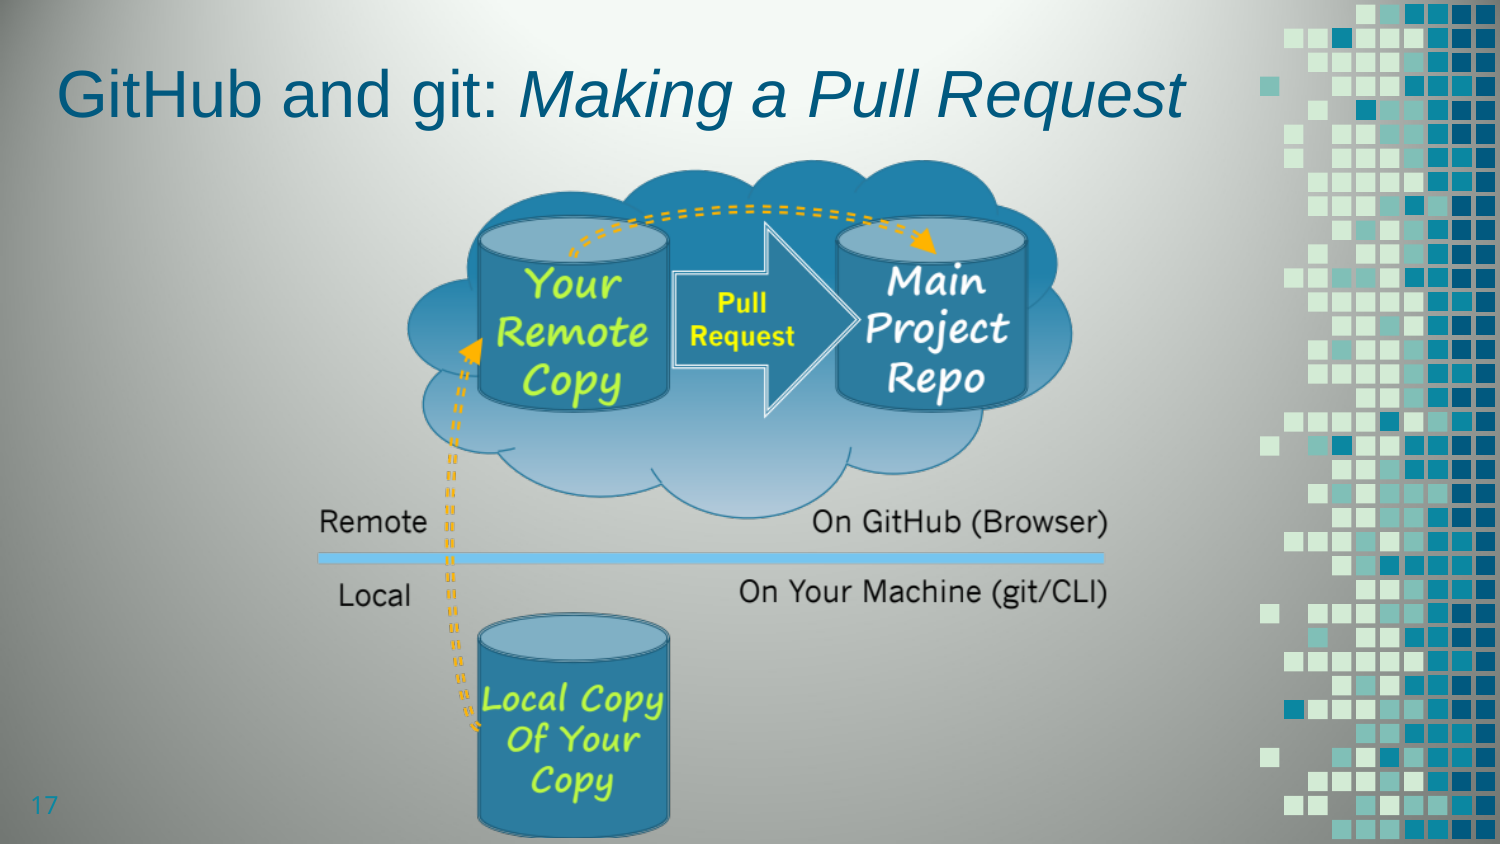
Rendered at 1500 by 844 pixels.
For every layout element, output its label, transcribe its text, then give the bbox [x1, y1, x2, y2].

picture [0, 0, 1500, 844]
title GitHub and git: Making a Pull Request [41, 4, 1415, 146]
slide_number 17 [15, 774, 105, 839]
